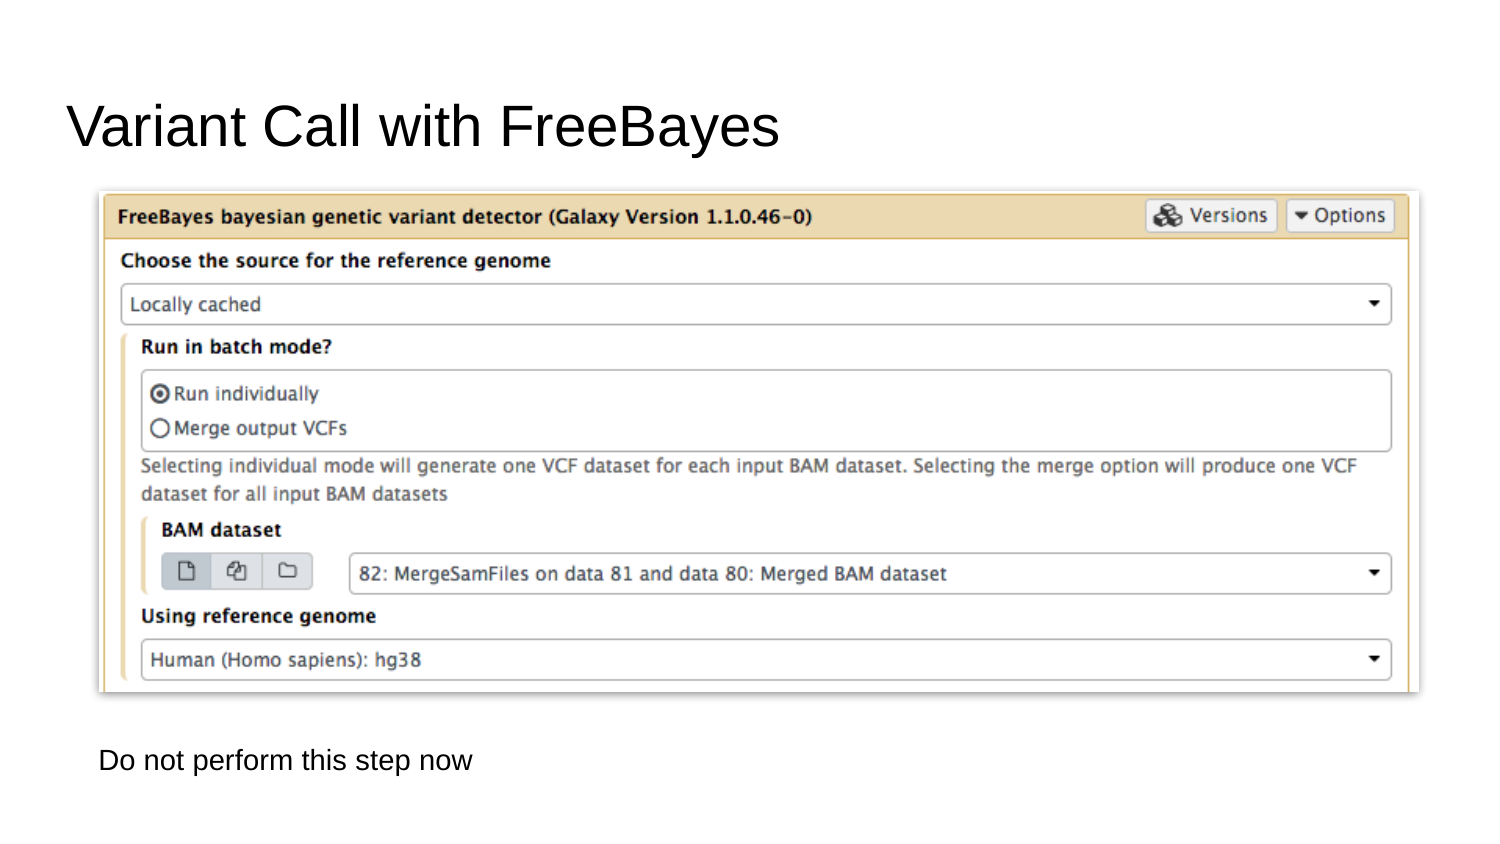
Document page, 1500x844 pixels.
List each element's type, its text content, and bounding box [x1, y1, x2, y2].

picture [99, 191, 1419, 693]
text_box Do not perform this step now [83, 726, 1029, 798]
title Variant Call with FreeBayes [51, 72, 1449, 167]
